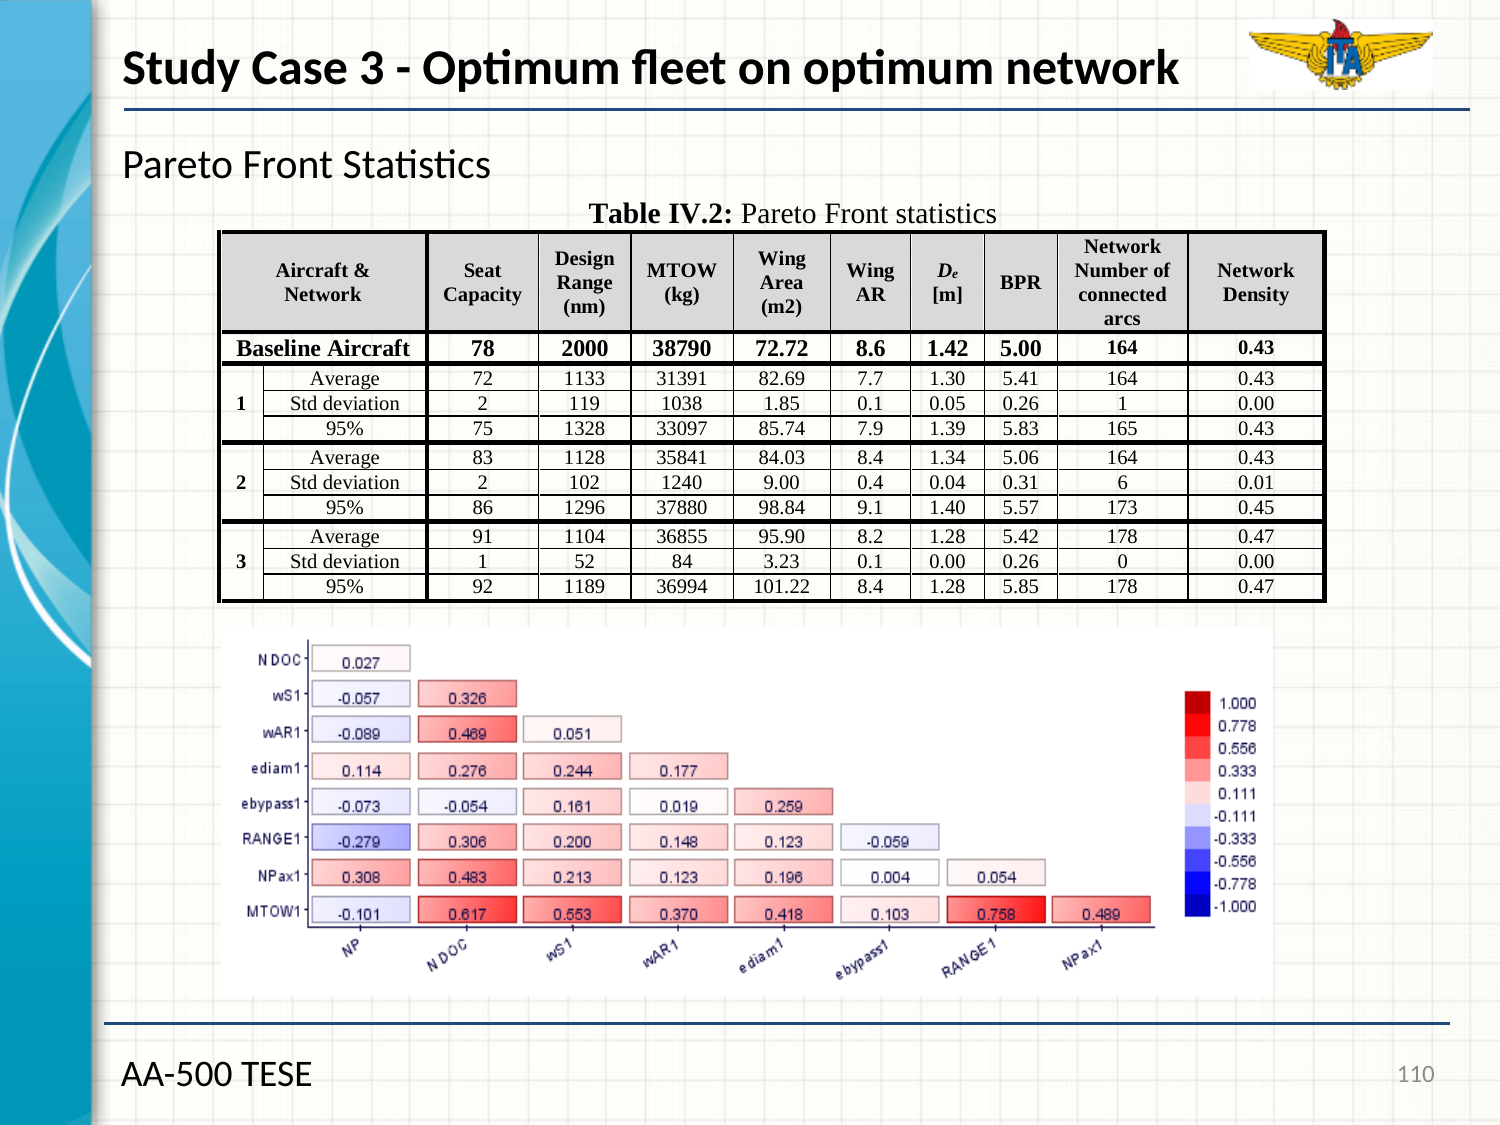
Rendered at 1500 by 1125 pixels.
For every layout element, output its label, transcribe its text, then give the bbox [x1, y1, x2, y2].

text_box Pareto Front Statistics [107, 129, 877, 160]
picture [0, 0, 1500, 1125]
text_box Study Case 3 - Optimum fleet on optimum network [107, 27, 1258, 102]
slide_number 110 [1100, 1042, 1450, 1103]
